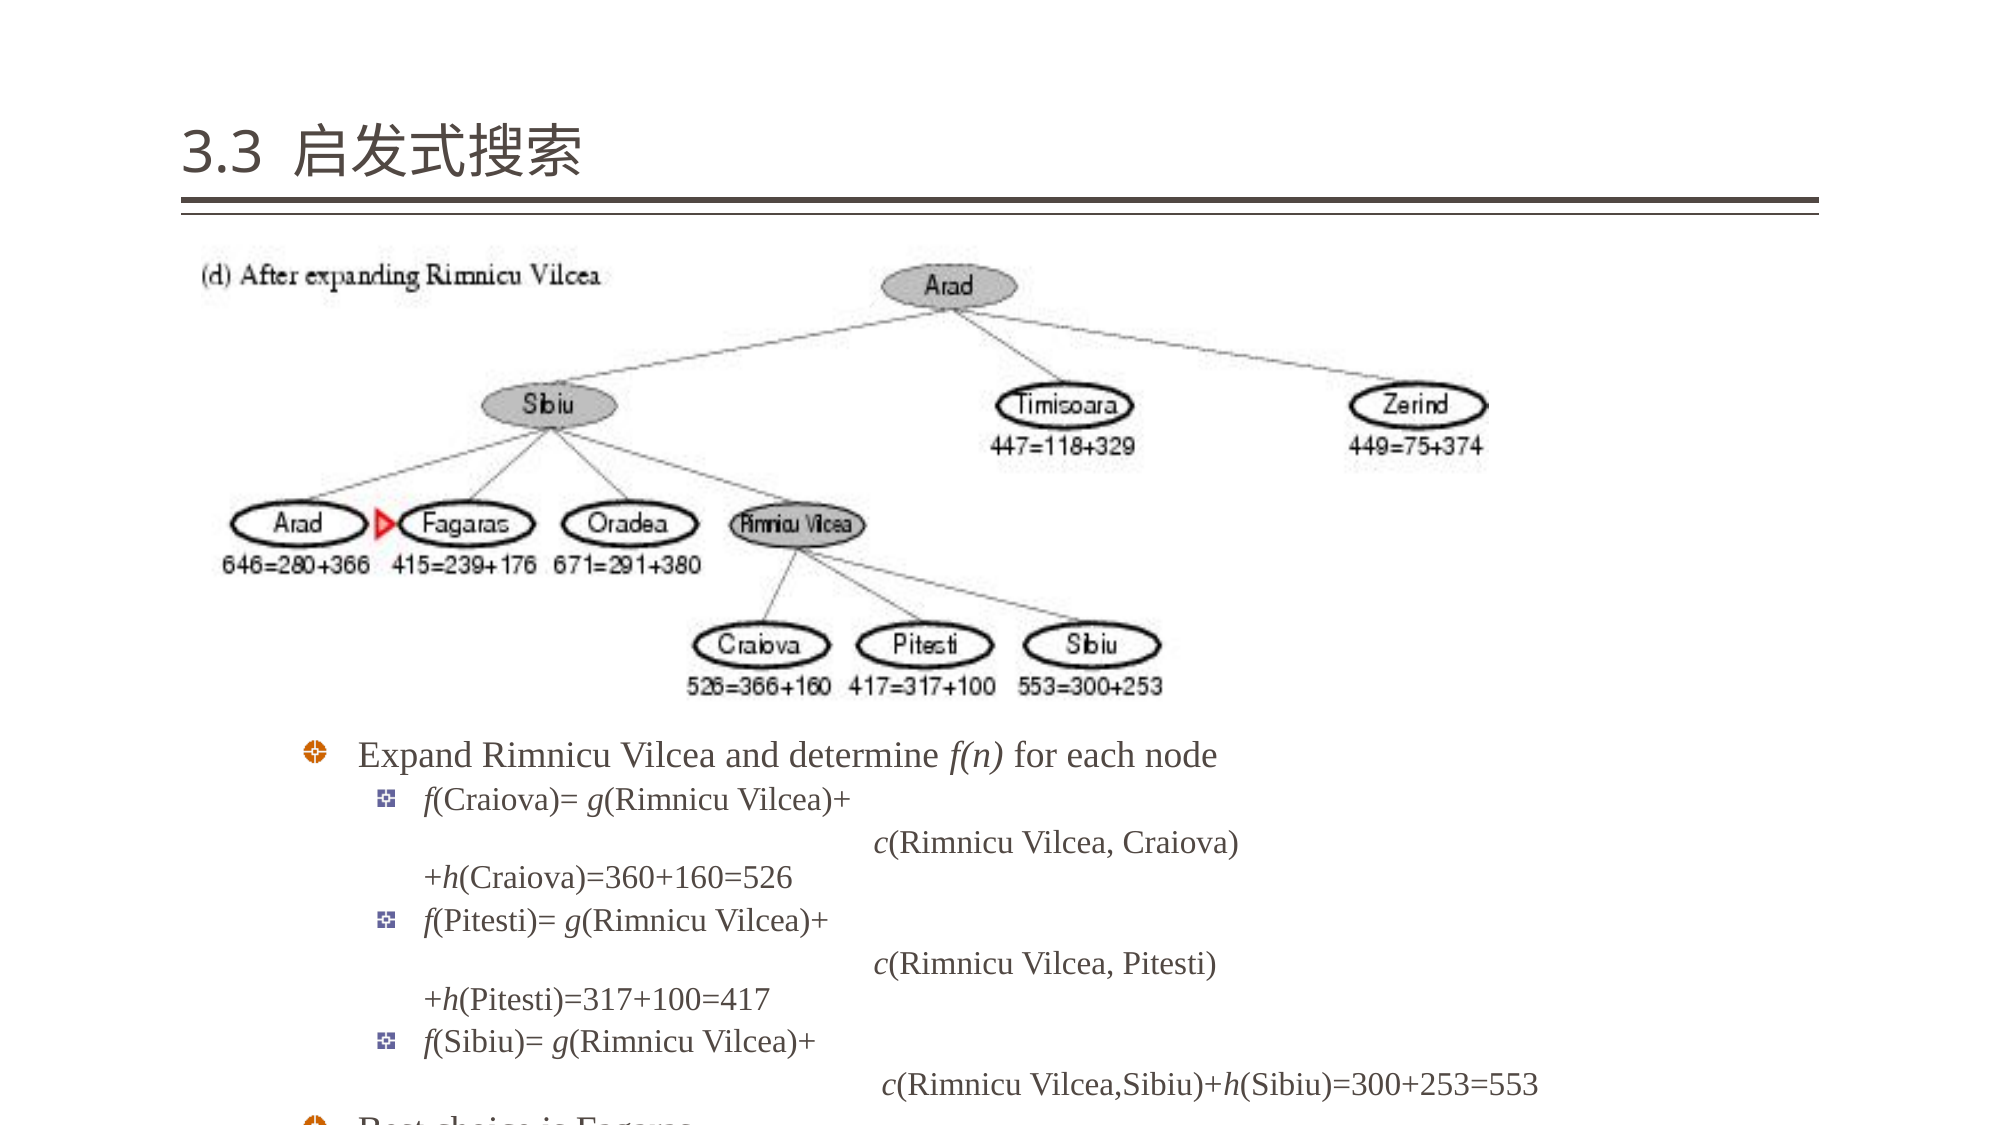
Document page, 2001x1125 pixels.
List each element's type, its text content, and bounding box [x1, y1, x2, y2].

picture [376, 1031, 395, 1049]
picture [301, 1114, 328, 1125]
picture [376, 910, 395, 928]
picture [376, 788, 395, 807]
title 3.3 启发式搜索 [181, 12, 1819, 193]
text_box Expand Rimnicu Vilcea and determine f(n) for each node f(Craiova)= g(Rimnicu Vilcea)+ c(Rimnicu Vilcea, Craiova)+h(Craiova)=360+160=526 f(Pitesti)= g(Rimnicu Vilcea)+ c(Rimnicu Vilcea, Pitesti)+h(Pitesti)=317+100=417 f(Sibiu)= g(Rimnicu Vilcea)+ c(Rimnicu Vilcea,Sibiu)+h(Sibiu)=300+253=553 Best choice is Fagaras [286, 727, 1564, 1125]
picture [201, 231, 1489, 732]
picture [301, 739, 328, 766]
